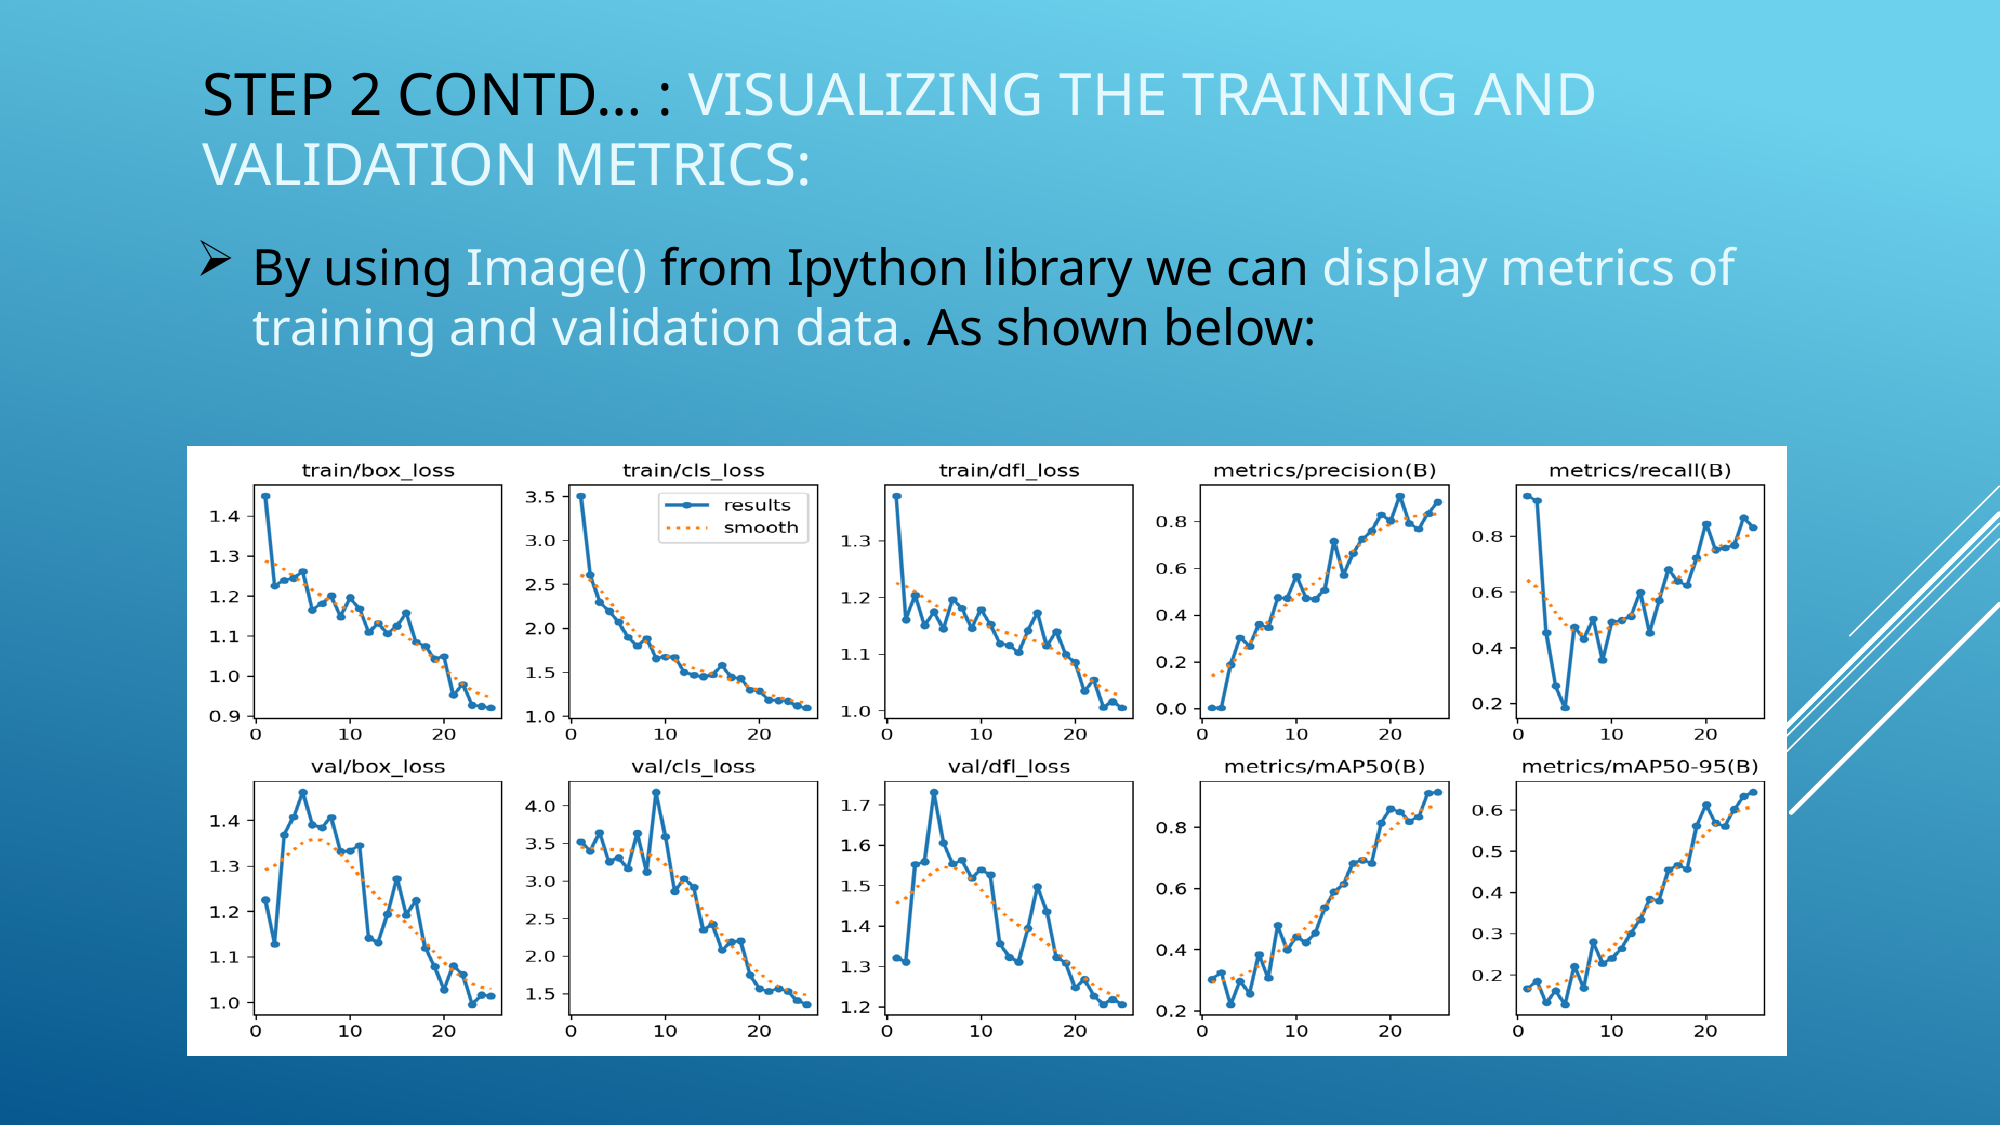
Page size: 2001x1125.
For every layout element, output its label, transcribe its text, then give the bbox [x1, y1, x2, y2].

text_box By using Image() from Ipython library we can display metrics of training and validation data. As shown below: [181, 227, 1826, 363]
picture [186, 445, 1787, 1057]
title STEP 2 CONTD… : Visualizing the training and validation metrics: [187, 68, 1787, 185]
